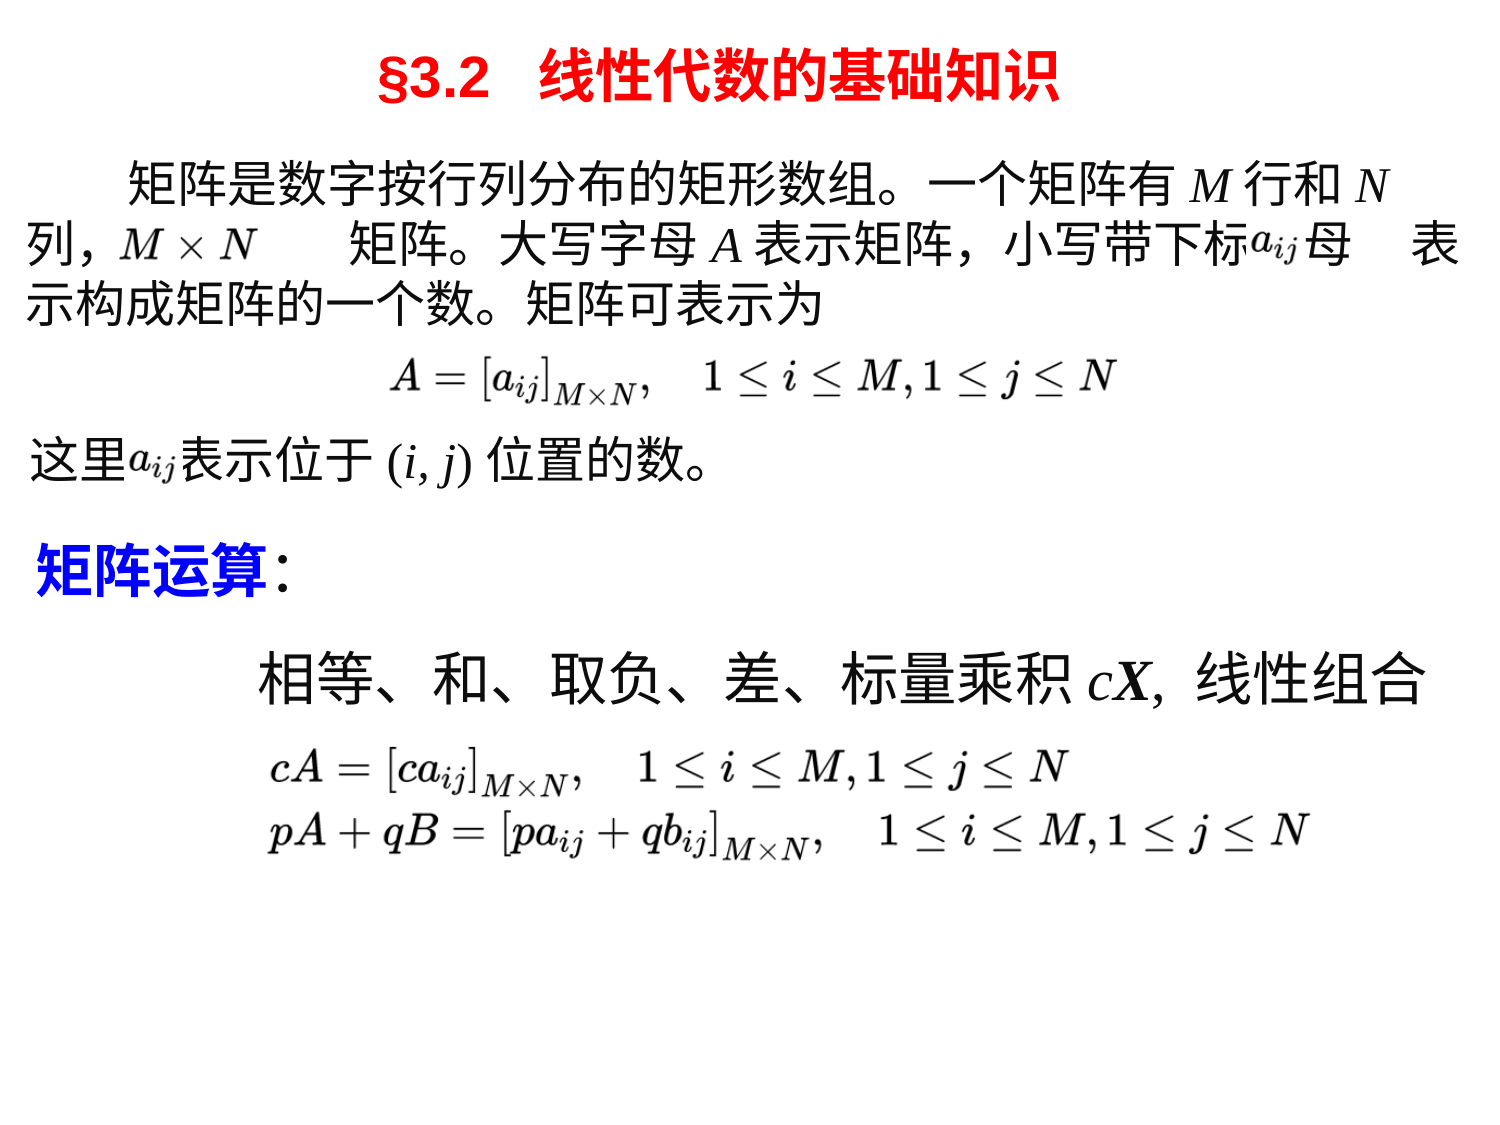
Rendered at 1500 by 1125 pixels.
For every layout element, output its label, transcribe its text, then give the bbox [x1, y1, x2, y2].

text_box 矩阵是数字按行列分布的矩形数组。一个矩阵有M行和N列，称为 矩阵。大写字母A表示矩阵，小写带下标字母 表示构成矩阵的一个数。矩阵可表示为 [10, 145, 1483, 341]
picture [262, 735, 1314, 865]
picture [124, 438, 183, 489]
text_box 这里 表示位于(i, j)位置的数。 [14, 420, 755, 496]
text_box 矩阵运算： 相等、和、取负、差、标量乘积cX, 线性组合 [21, 527, 1451, 720]
picture [119, 219, 260, 268]
text_box §3.2 线性代数的基础知识 [362, 32, 1138, 117]
picture [1246, 219, 1305, 270]
picture [380, 349, 1120, 411]
